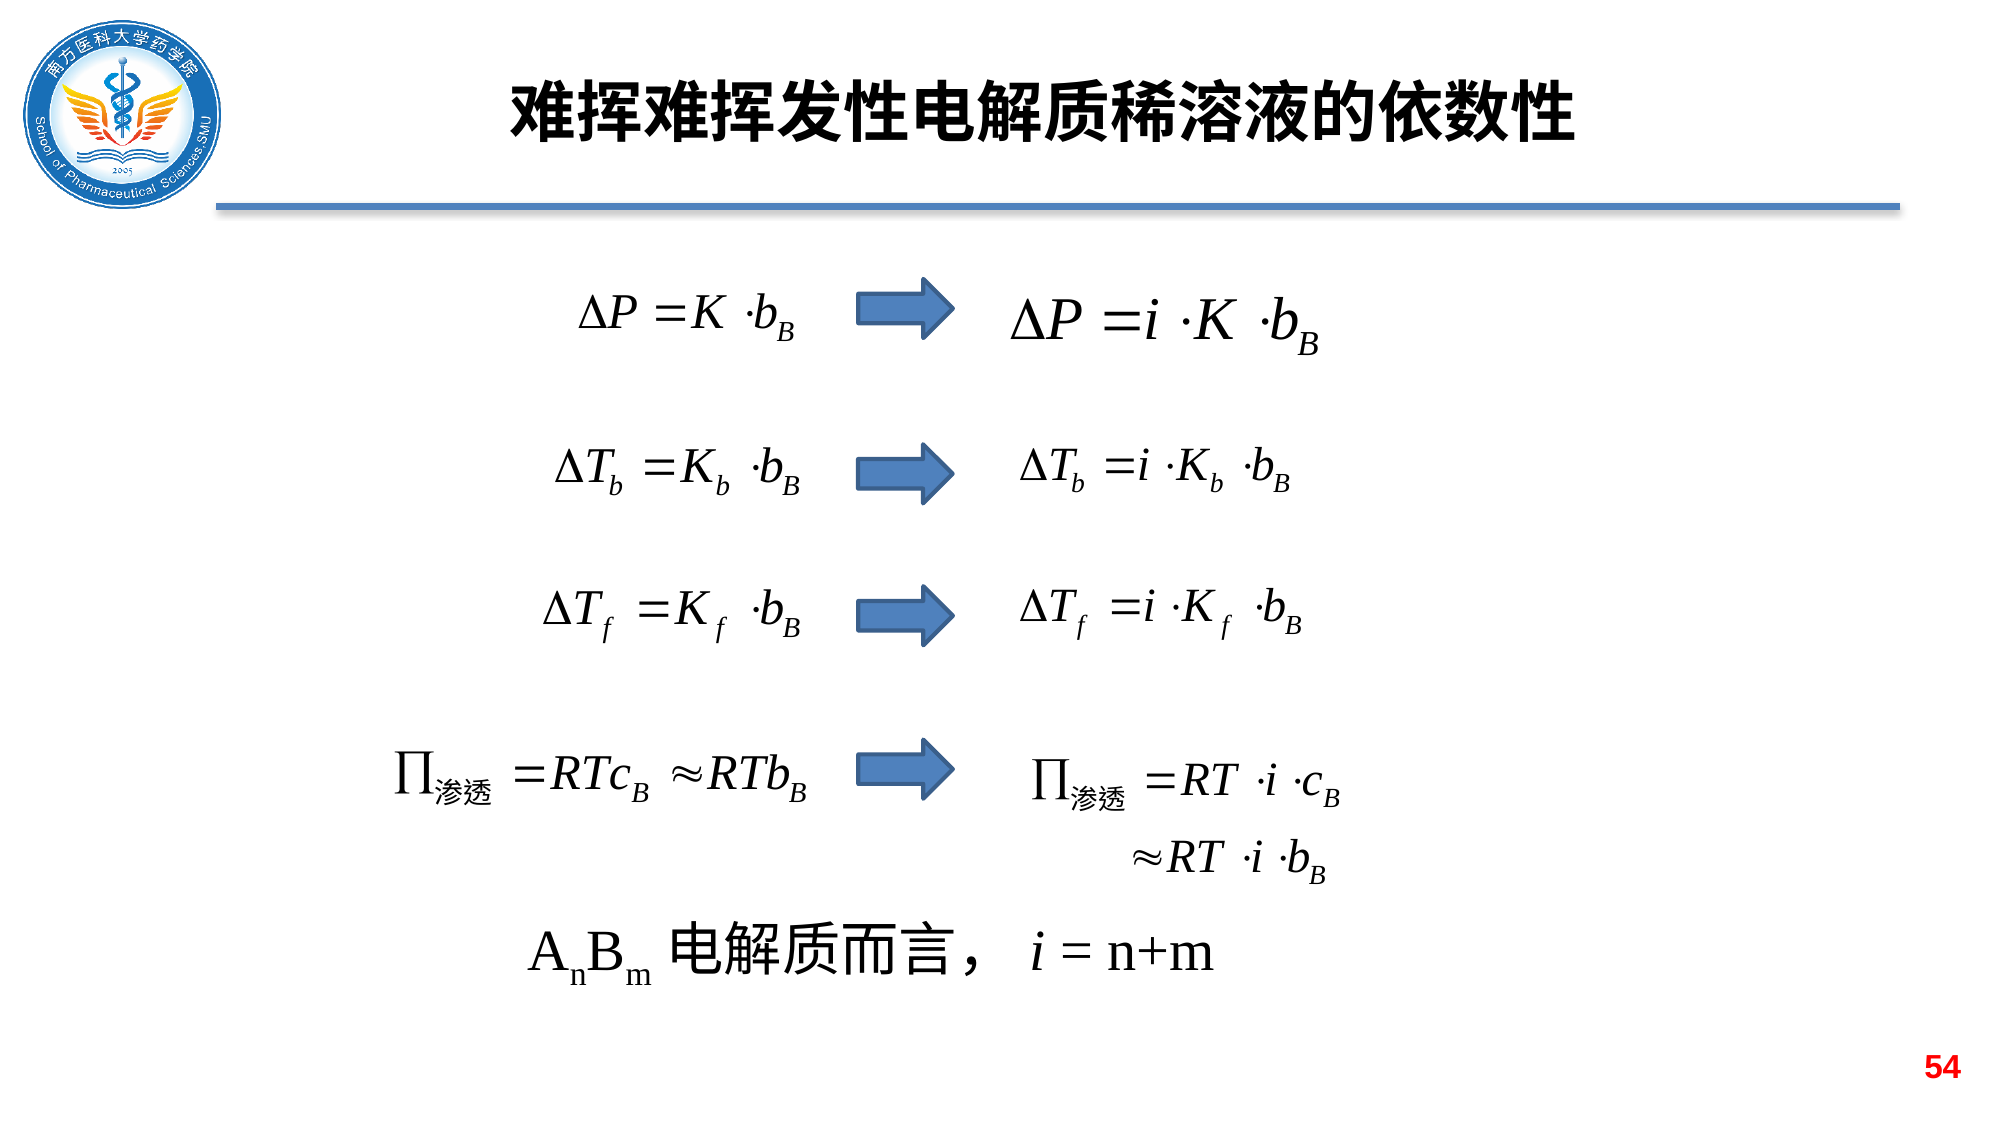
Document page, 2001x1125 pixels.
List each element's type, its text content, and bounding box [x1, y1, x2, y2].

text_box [385, 739, 1350, 894]
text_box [534, 573, 1310, 654]
picture [23, 20, 221, 209]
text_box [569, 278, 1330, 371]
slide_number 54 [1509, 1034, 1977, 1095]
title 难挥难挥发性电解质稀溶液的依数性 [456, 54, 1631, 166]
text_box AnBm电解质而言，i = n+m [513, 904, 1230, 1000]
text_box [546, 432, 1299, 508]
